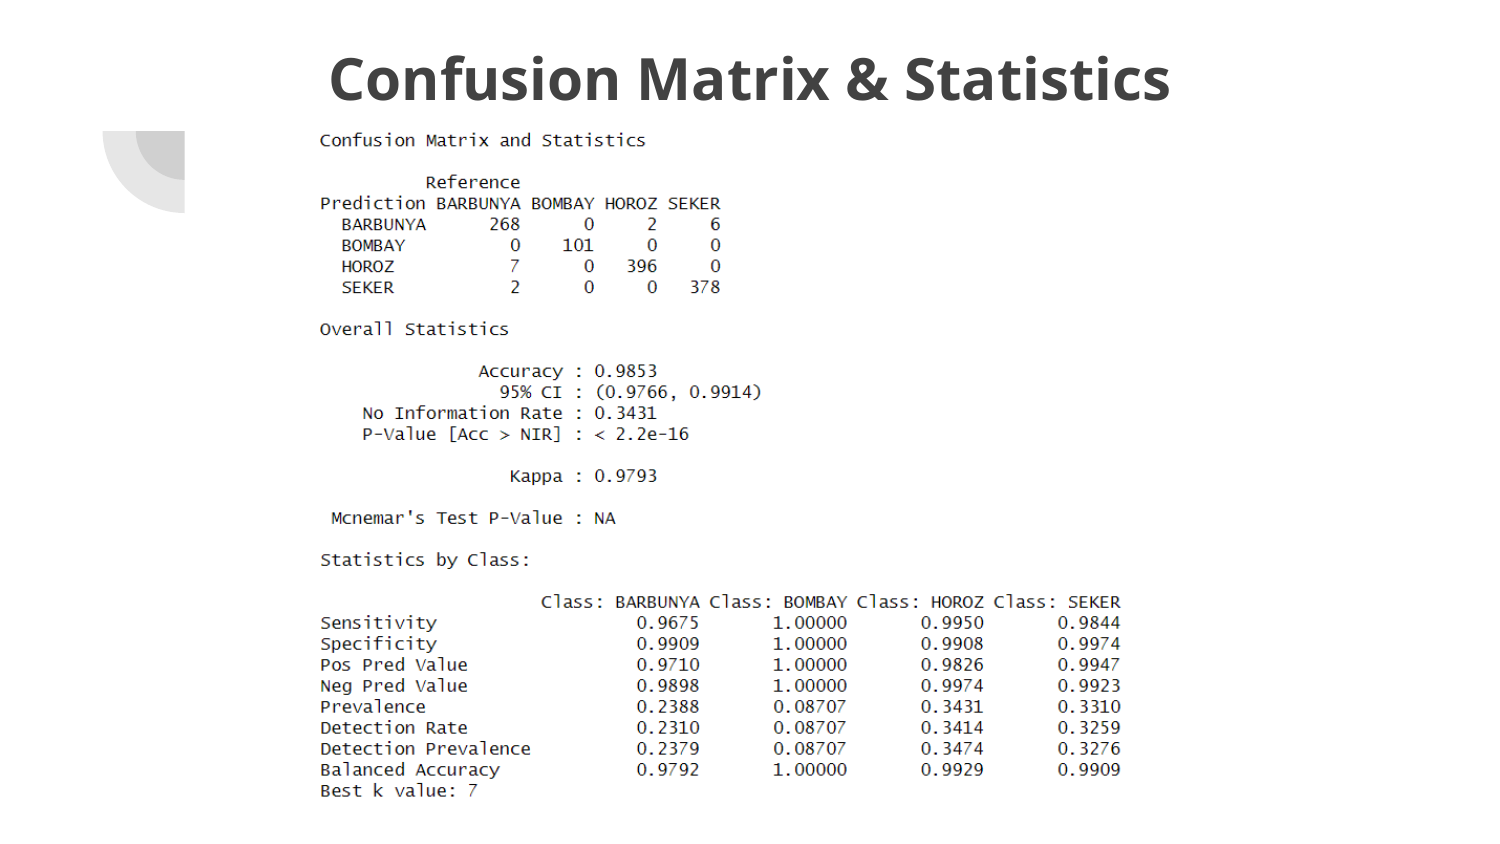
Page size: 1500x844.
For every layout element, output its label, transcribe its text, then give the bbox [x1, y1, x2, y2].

title Confusion Matrix & Statistics [173, 27, 1327, 132]
picture [316, 117, 1154, 805]
